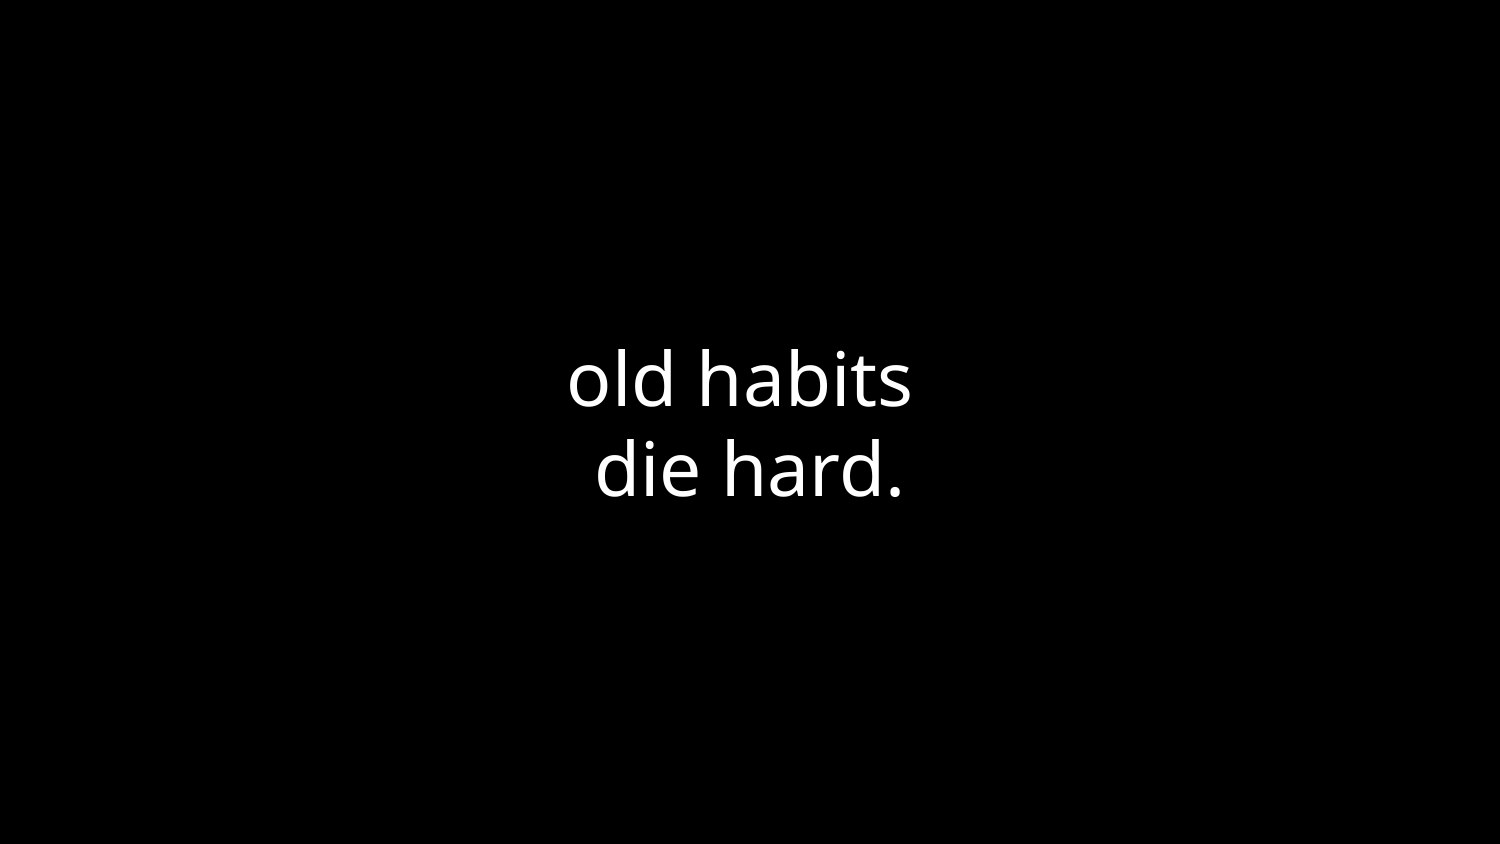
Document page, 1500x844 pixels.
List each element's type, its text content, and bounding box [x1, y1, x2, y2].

title old habits die hard. [51, 352, 1449, 491]
